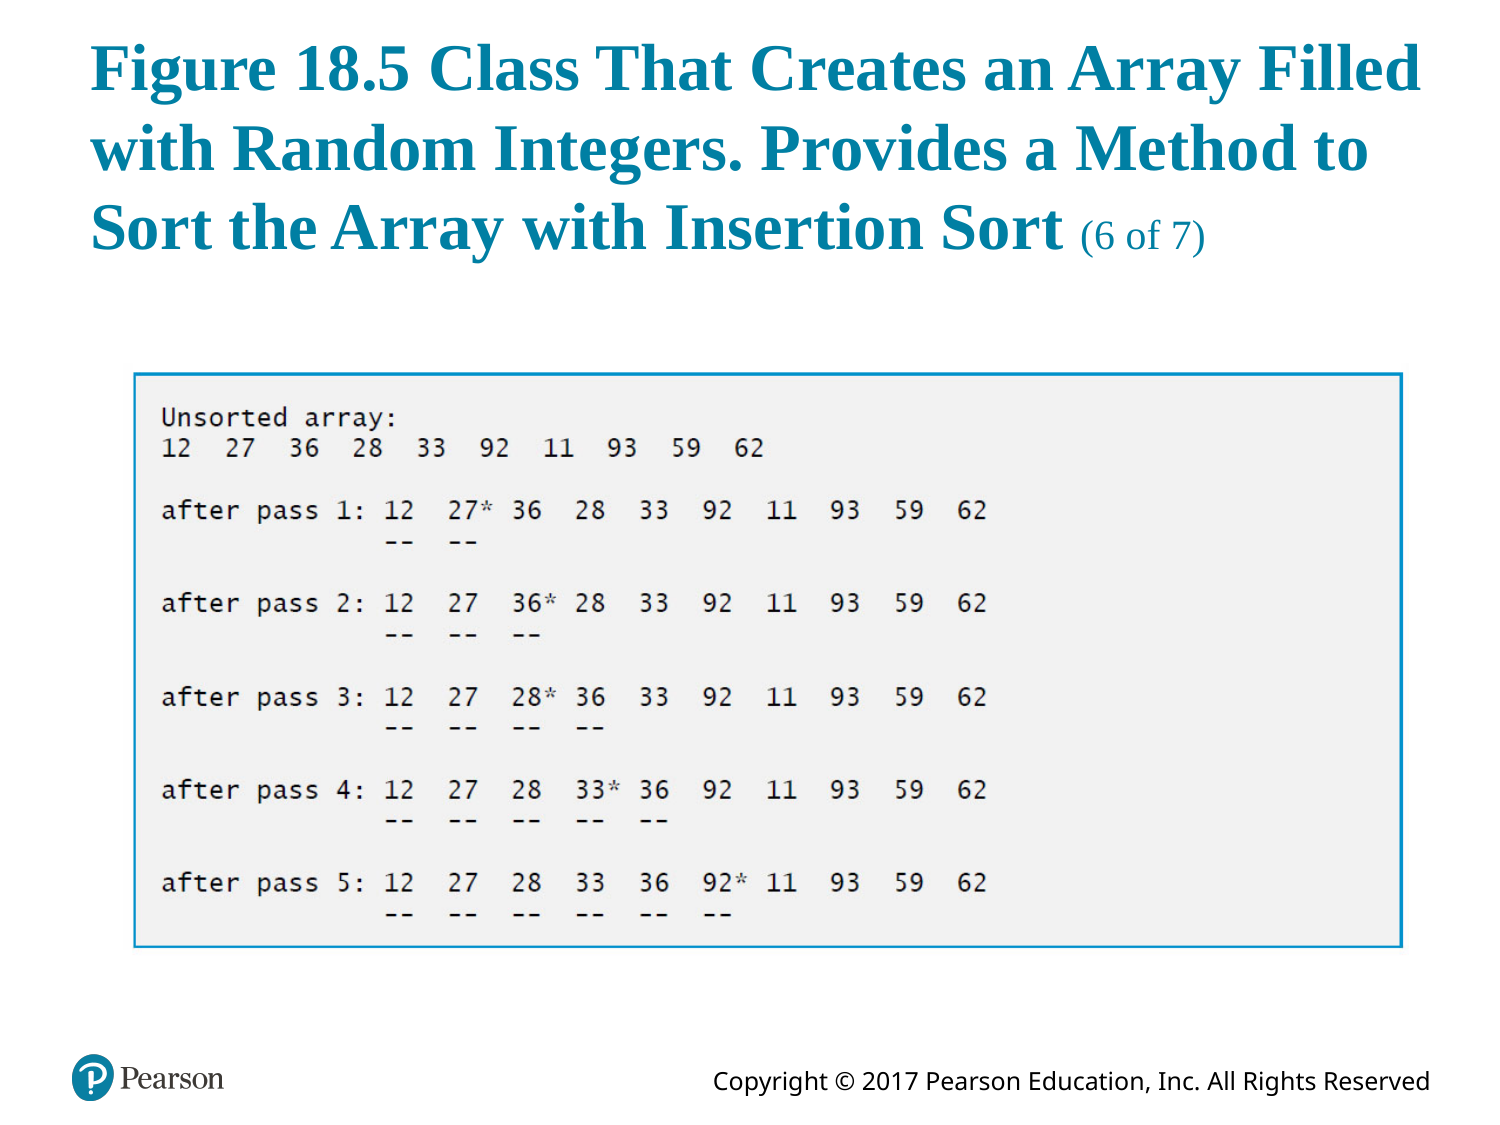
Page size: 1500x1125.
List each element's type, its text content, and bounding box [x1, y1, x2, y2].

picture [72, 1054, 88, 1070]
picture [123, 363, 1409, 961]
picture [98, 1054, 224, 1101]
title Figure 18.5 Class That Creates an Array Filled with Random Integers. Provides a Method to Sort the Array with Insertion Sort (6 of 7) [75, 37, 1457, 279]
picture [80, 1063, 106, 1088]
picture [72, 1087, 83, 1101]
